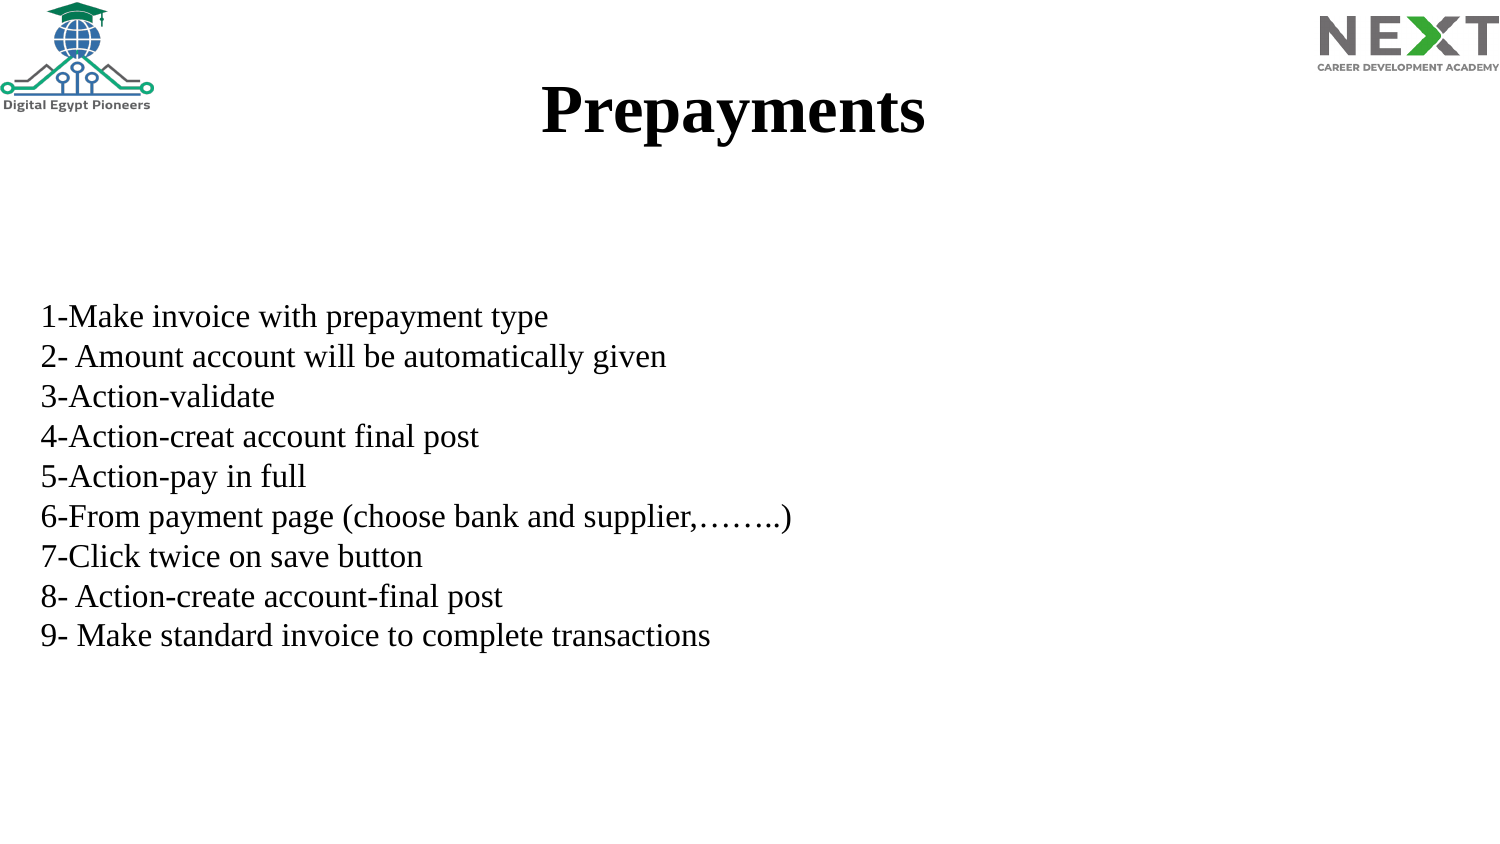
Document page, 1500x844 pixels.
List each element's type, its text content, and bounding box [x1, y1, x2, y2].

text_box 1-Make invoice with prepayment type 2- Amount account will be automatically given 3-Action-validate 4-Action-creat account final post 5-Action-pay in full 6-From payment page (choose bank and supplier,……..) 7-Click twice on save button 8- Action-create account-final post 9- Make standard invoice to complete transactions [25, 286, 993, 661]
picture [1314, 16, 1499, 73]
title Prepayments [281, 44, 1187, 165]
picture [0, 0, 155, 117]
